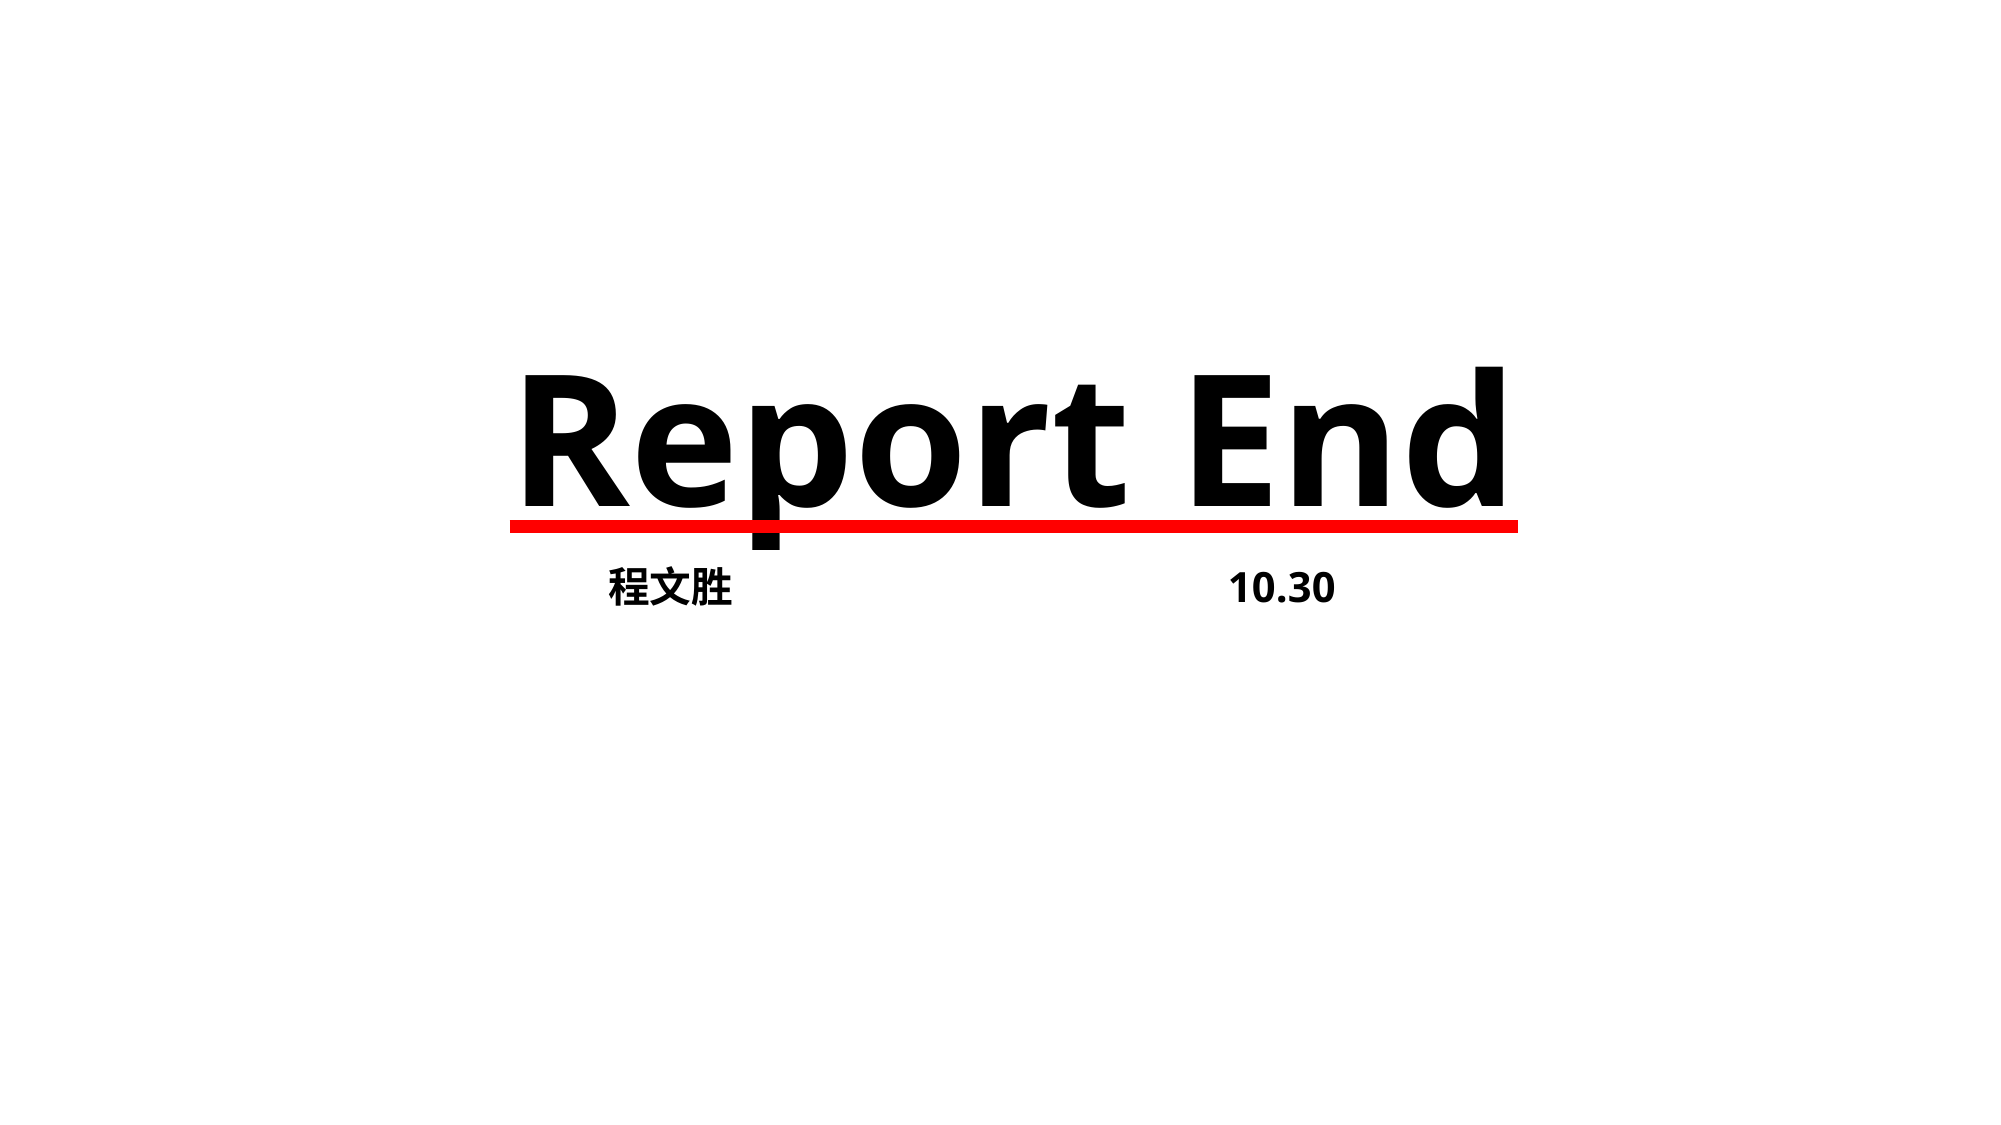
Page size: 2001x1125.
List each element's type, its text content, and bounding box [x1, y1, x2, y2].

title Report End [459, 401, 1569, 554]
text_box 程文胜 10.30 [593, 553, 1449, 619]
